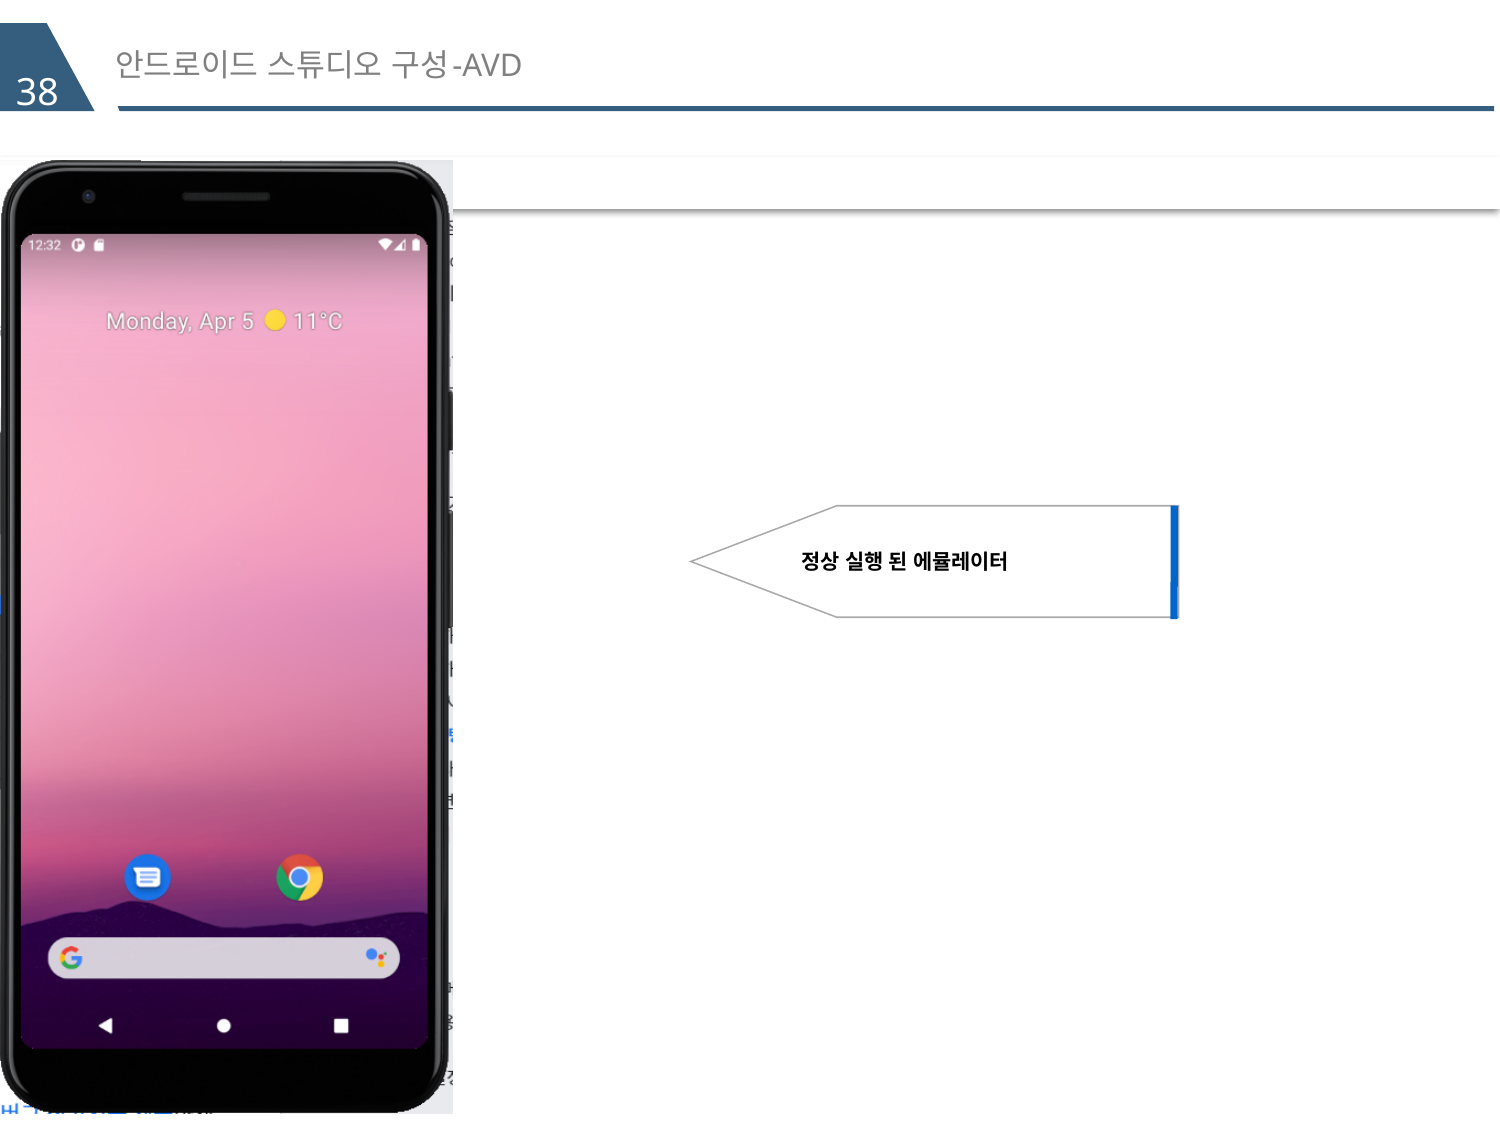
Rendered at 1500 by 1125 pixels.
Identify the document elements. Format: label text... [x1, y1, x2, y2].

title 안드로이드 스튜디오 구성-AVD [100, 37, 1438, 90]
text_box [690, 505, 1179, 620]
text_box [0, 0, 1500, 75]
slide_number 38 [1, 60, 89, 101]
picture [0, 160, 454, 1114]
